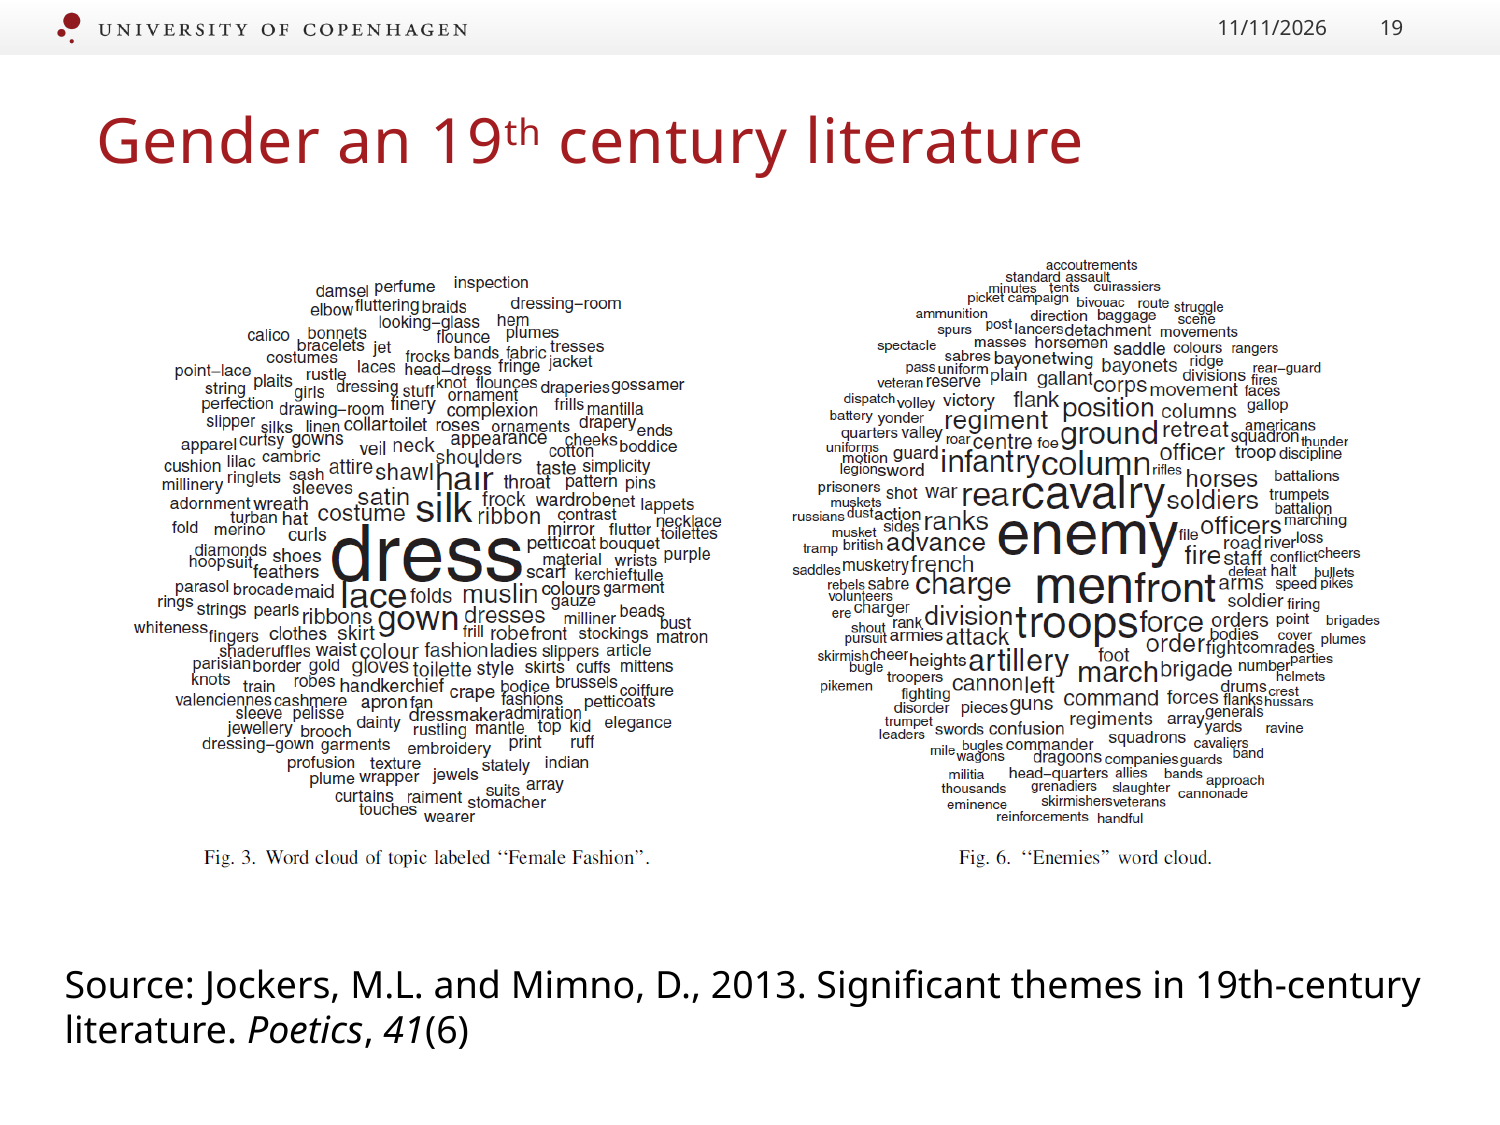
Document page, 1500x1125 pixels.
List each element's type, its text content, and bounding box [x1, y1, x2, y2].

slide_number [1193, 14, 1327, 43]
slide_number 19 [1341, 14, 1404, 43]
text_box Source: Jockers, M.L. and Mimno, D., 2013. Significant themes in 19th-century literature. Poetics, 41(6) [49, 953, 1475, 1059]
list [96, 243, 1404, 893]
picture [92, 15, 475, 42]
title Gender an 19th century literature [96, 101, 1404, 243]
